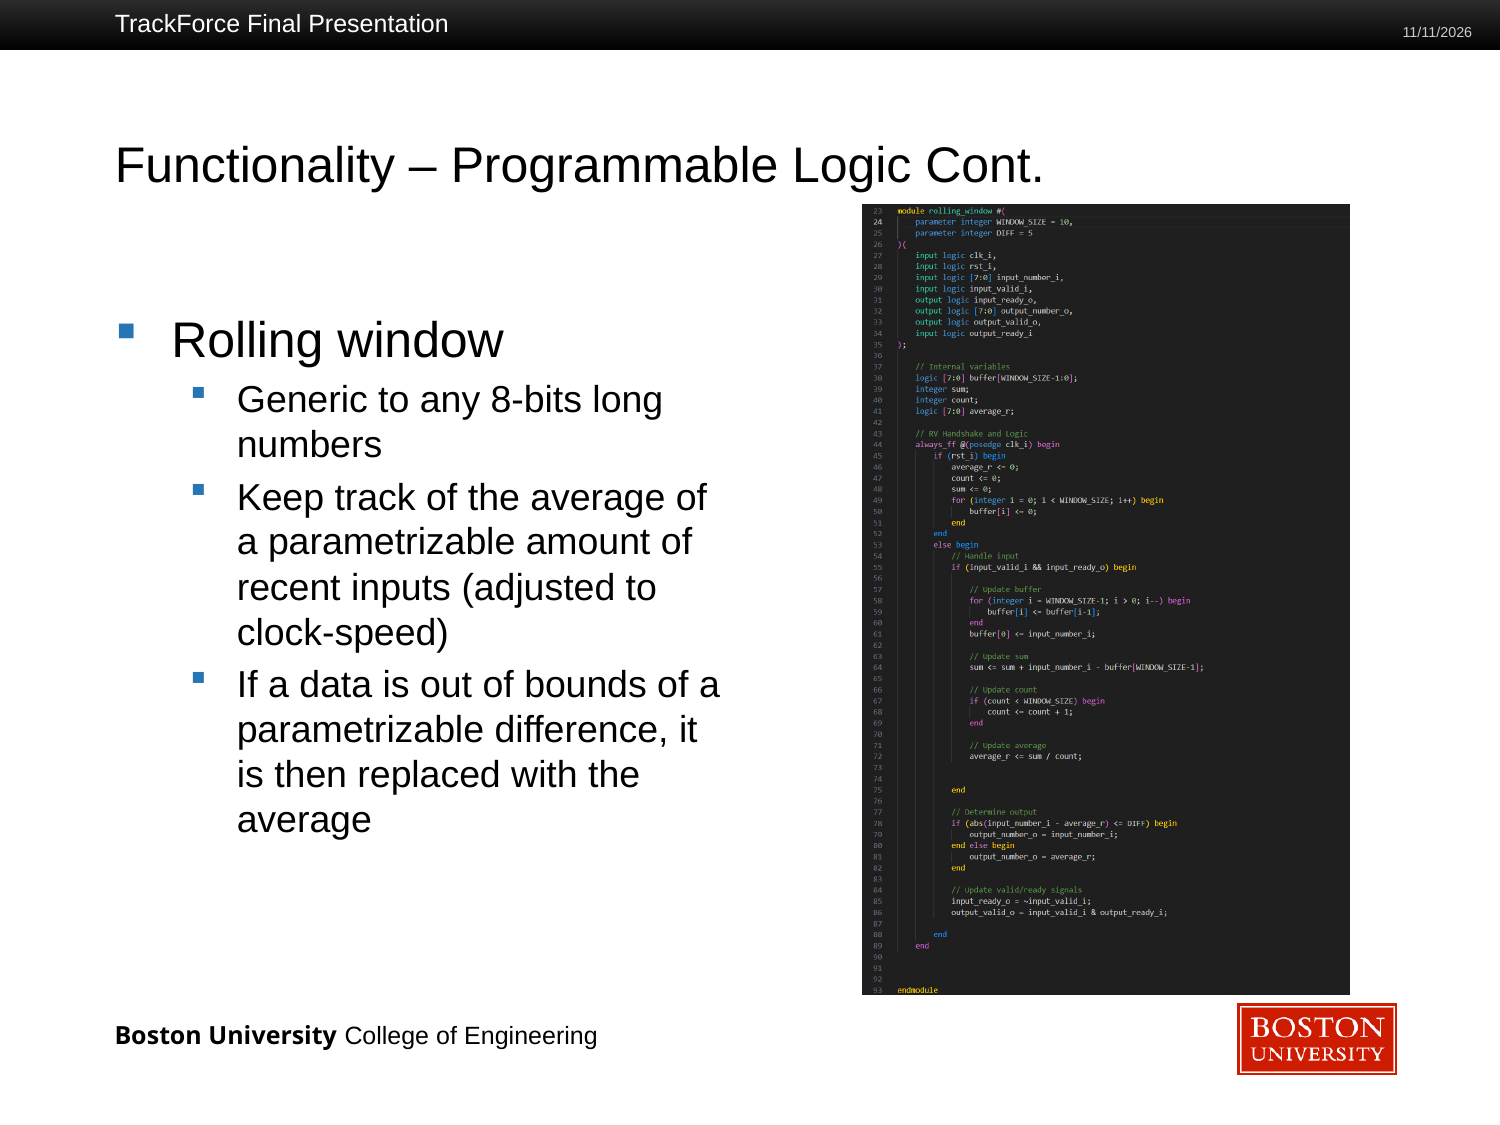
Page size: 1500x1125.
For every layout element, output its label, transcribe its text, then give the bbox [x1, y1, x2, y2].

footer TrackForce Final Presentation [99, 0, 938, 50]
picture [1237, 1003, 1397, 1075]
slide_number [1312, 12, 1488, 50]
title Functionality – Programmable Logic Cont. [99, 125, 1400, 238]
picture [862, 204, 1350, 995]
list Rolling window Generic to any 8-bits long numbers Keep track of the average of a parametrizable amount of recent inputs (adjusted to clock-speed) If a data is out of bounds of a parametrizable difference, it is then replaced with the average [99, 299, 750, 938]
